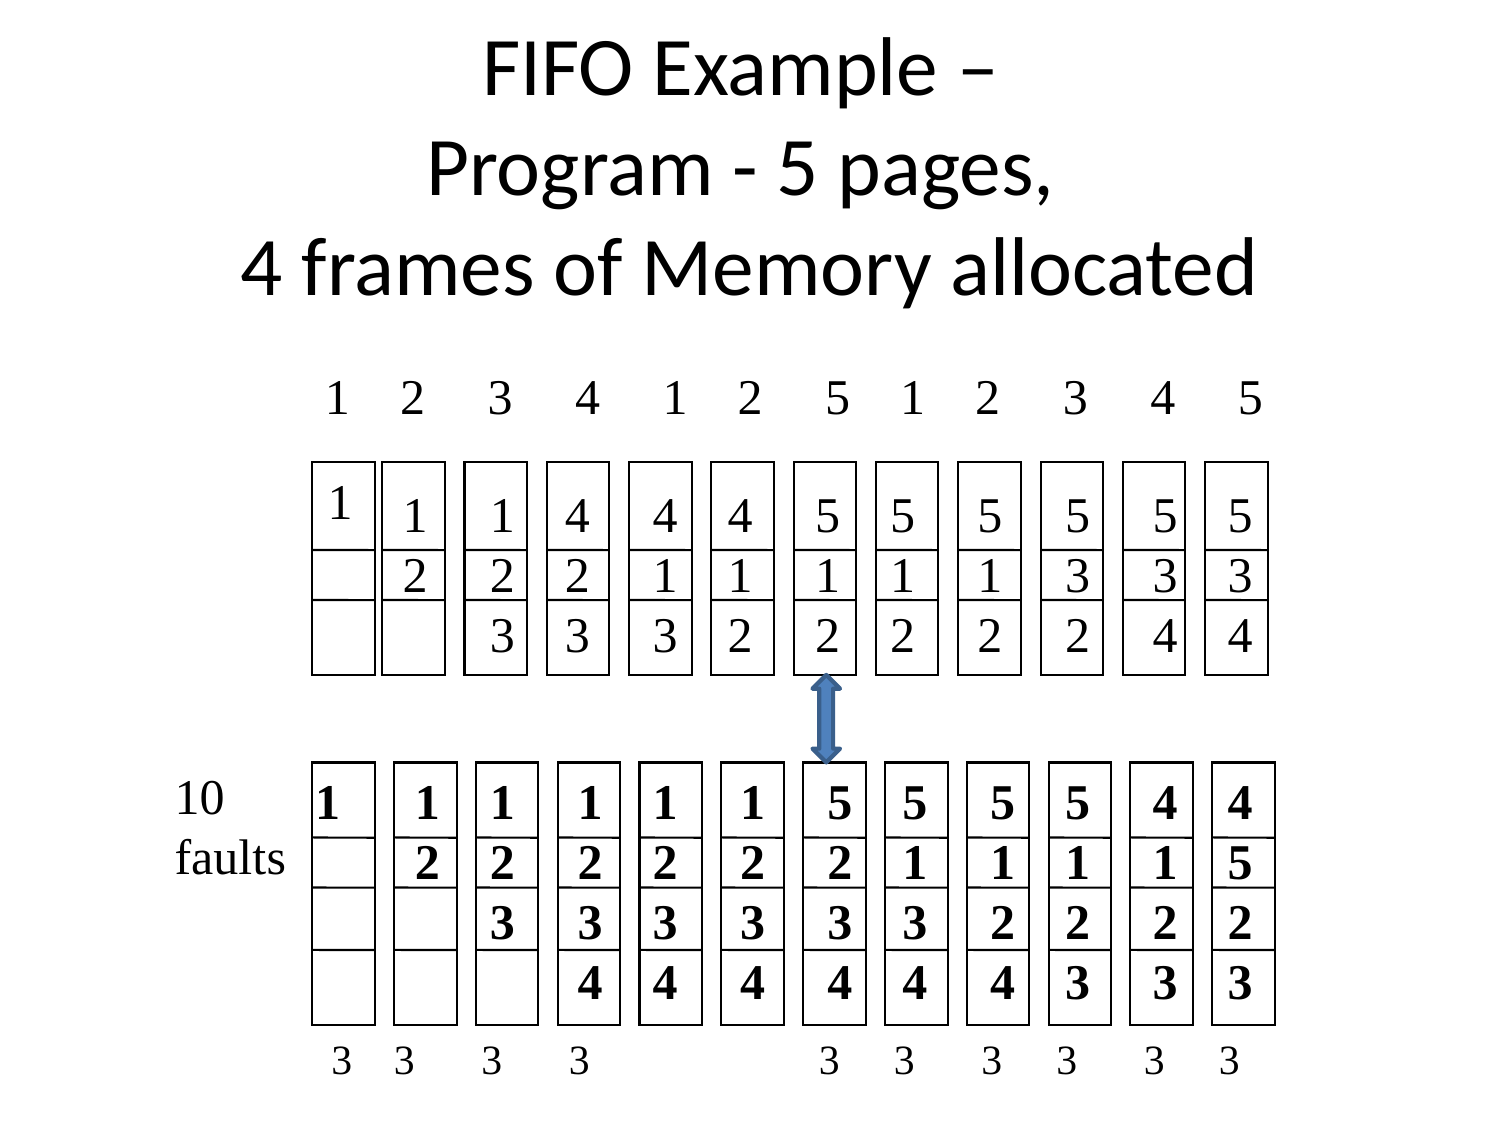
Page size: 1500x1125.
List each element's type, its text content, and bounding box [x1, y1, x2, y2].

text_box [1122, 462, 1186, 676]
text_box  [879, 1028, 930, 1090]
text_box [875, 462, 939, 676]
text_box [966, 762, 1030, 1026]
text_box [711, 462, 775, 676]
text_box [639, 762, 703, 1026]
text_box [1212, 762, 1276, 1026]
text_box  [379, 1025, 430, 1090]
text_box 1 [301, 762, 310, 838]
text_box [475, 762, 539, 1026]
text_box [884, 762, 948, 1026]
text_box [793, 462, 857, 676]
text_box  [966, 1034, 1018, 1090]
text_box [803, 762, 867, 1026]
text_box  [1204, 1025, 1255, 1090]
text_box  [554, 1032, 605, 1090]
text_box  [1129, 1033, 1180, 1090]
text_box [1204, 462, 1268, 676]
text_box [312, 462, 376, 676]
text_box  [316, 1034, 368, 1090]
text_box  [804, 1034, 855, 1090]
title FIFO Example – Program - 5 pages, 4 frames of Memory allocated [75, 0, 1425, 325]
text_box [464, 462, 528, 676]
text_box 1 2 3 4 1 2 5 1 2 3 4 5 [310, 356, 1278, 432]
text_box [1130, 762, 1194, 1026]
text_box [1040, 462, 1104, 676]
text_box  [1041, 1025, 1093, 1090]
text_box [557, 762, 621, 1026]
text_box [393, 762, 457, 1026]
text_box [958, 462, 1021, 676]
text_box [628, 462, 692, 676]
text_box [381, 462, 445, 676]
text_box  [466, 1025, 518, 1090]
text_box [546, 462, 610, 676]
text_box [1048, 762, 1112, 1026]
text_box 10 faults [159, 756, 301, 892]
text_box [721, 762, 784, 1026]
text_box [810, 683, 842, 760]
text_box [312, 762, 376, 1026]
